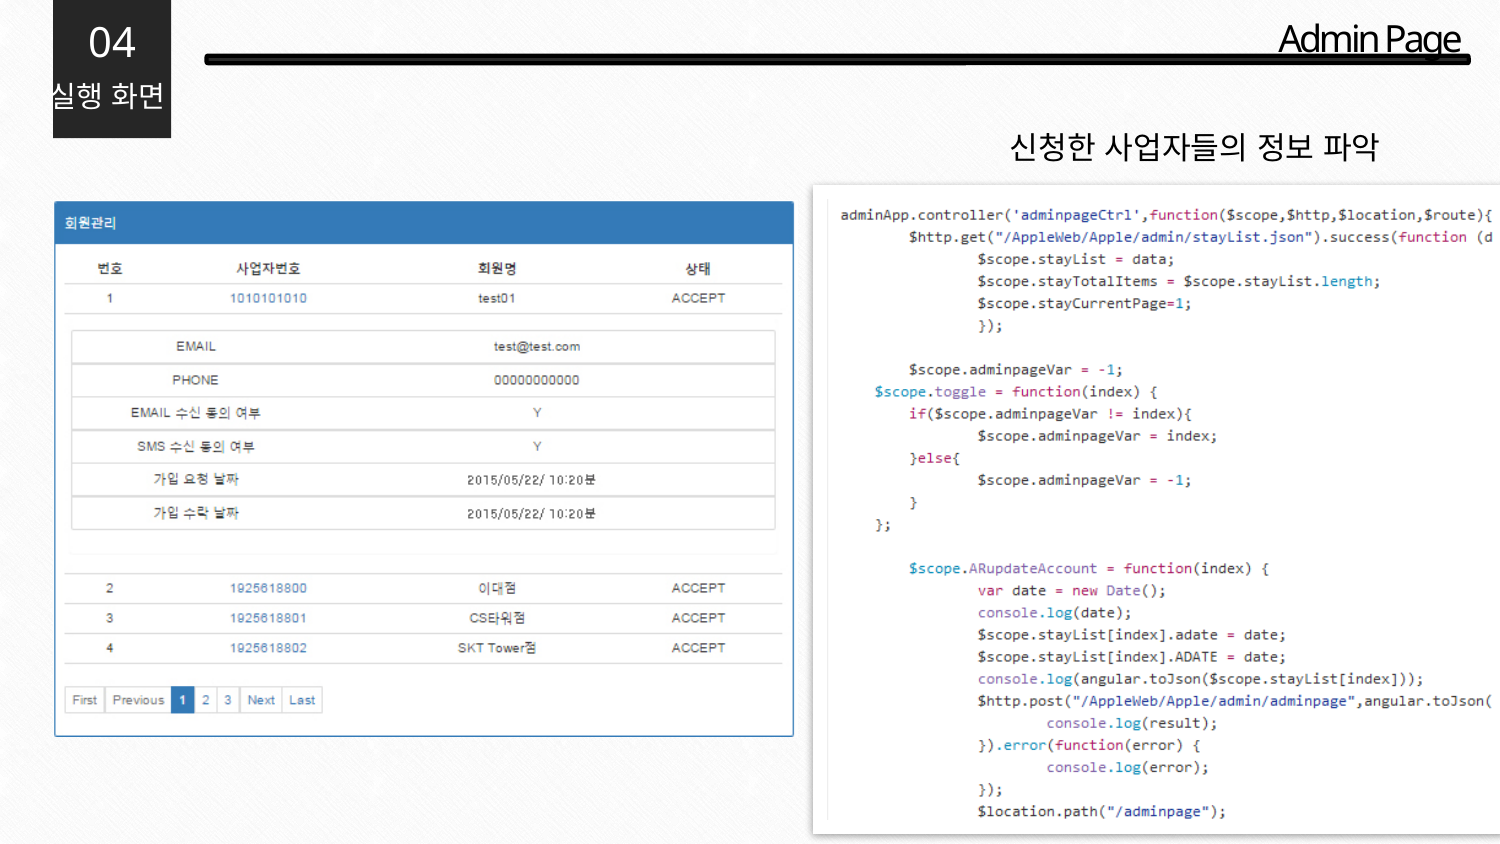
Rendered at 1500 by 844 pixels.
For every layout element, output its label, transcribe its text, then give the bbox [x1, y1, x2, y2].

text_box [224, 53, 1263, 66]
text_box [1, 0, 219, 139]
text_box 신청한 사업자들의 정보 파악 [994, 121, 1396, 174]
picture [826, 199, 1494, 820]
text_box Admin Page [1263, 7, 1494, 67]
picture [0, 0, 1500, 844]
